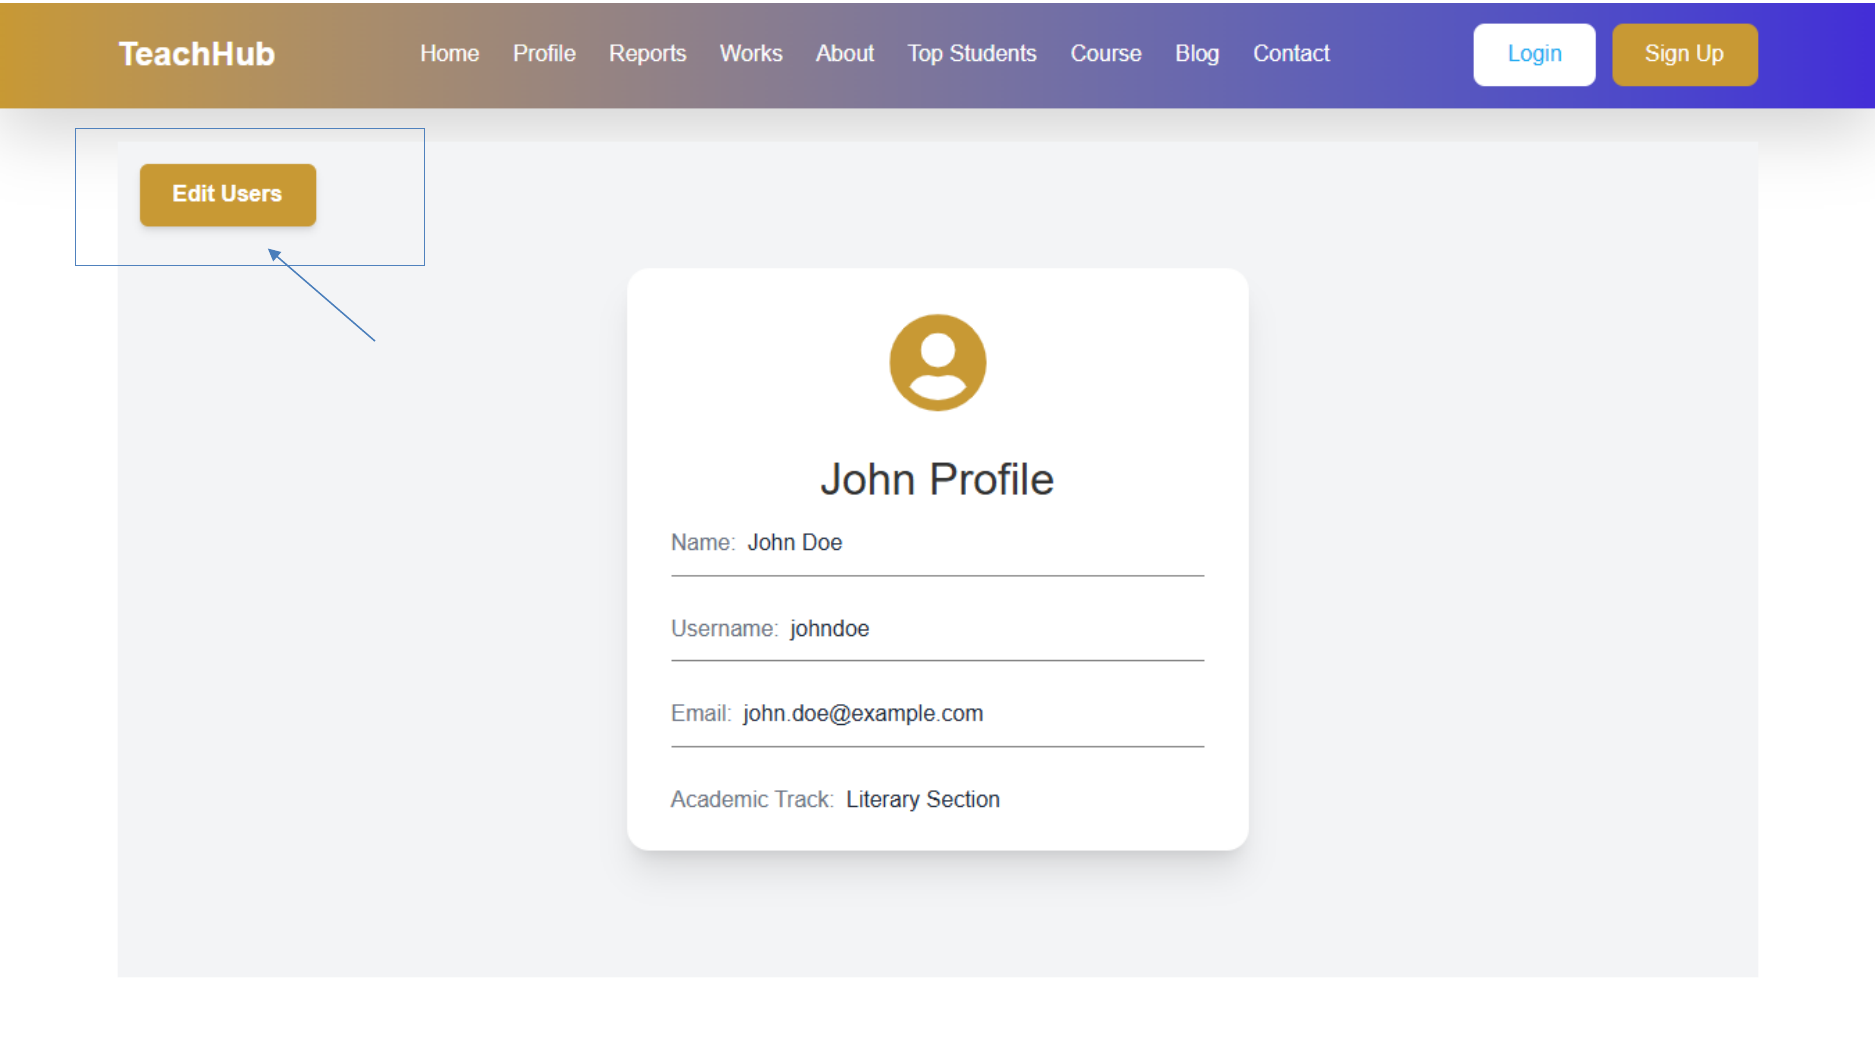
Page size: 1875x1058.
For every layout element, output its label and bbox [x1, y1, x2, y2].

picture [0, 2, 1875, 1001]
text_box [267, 248, 376, 342]
